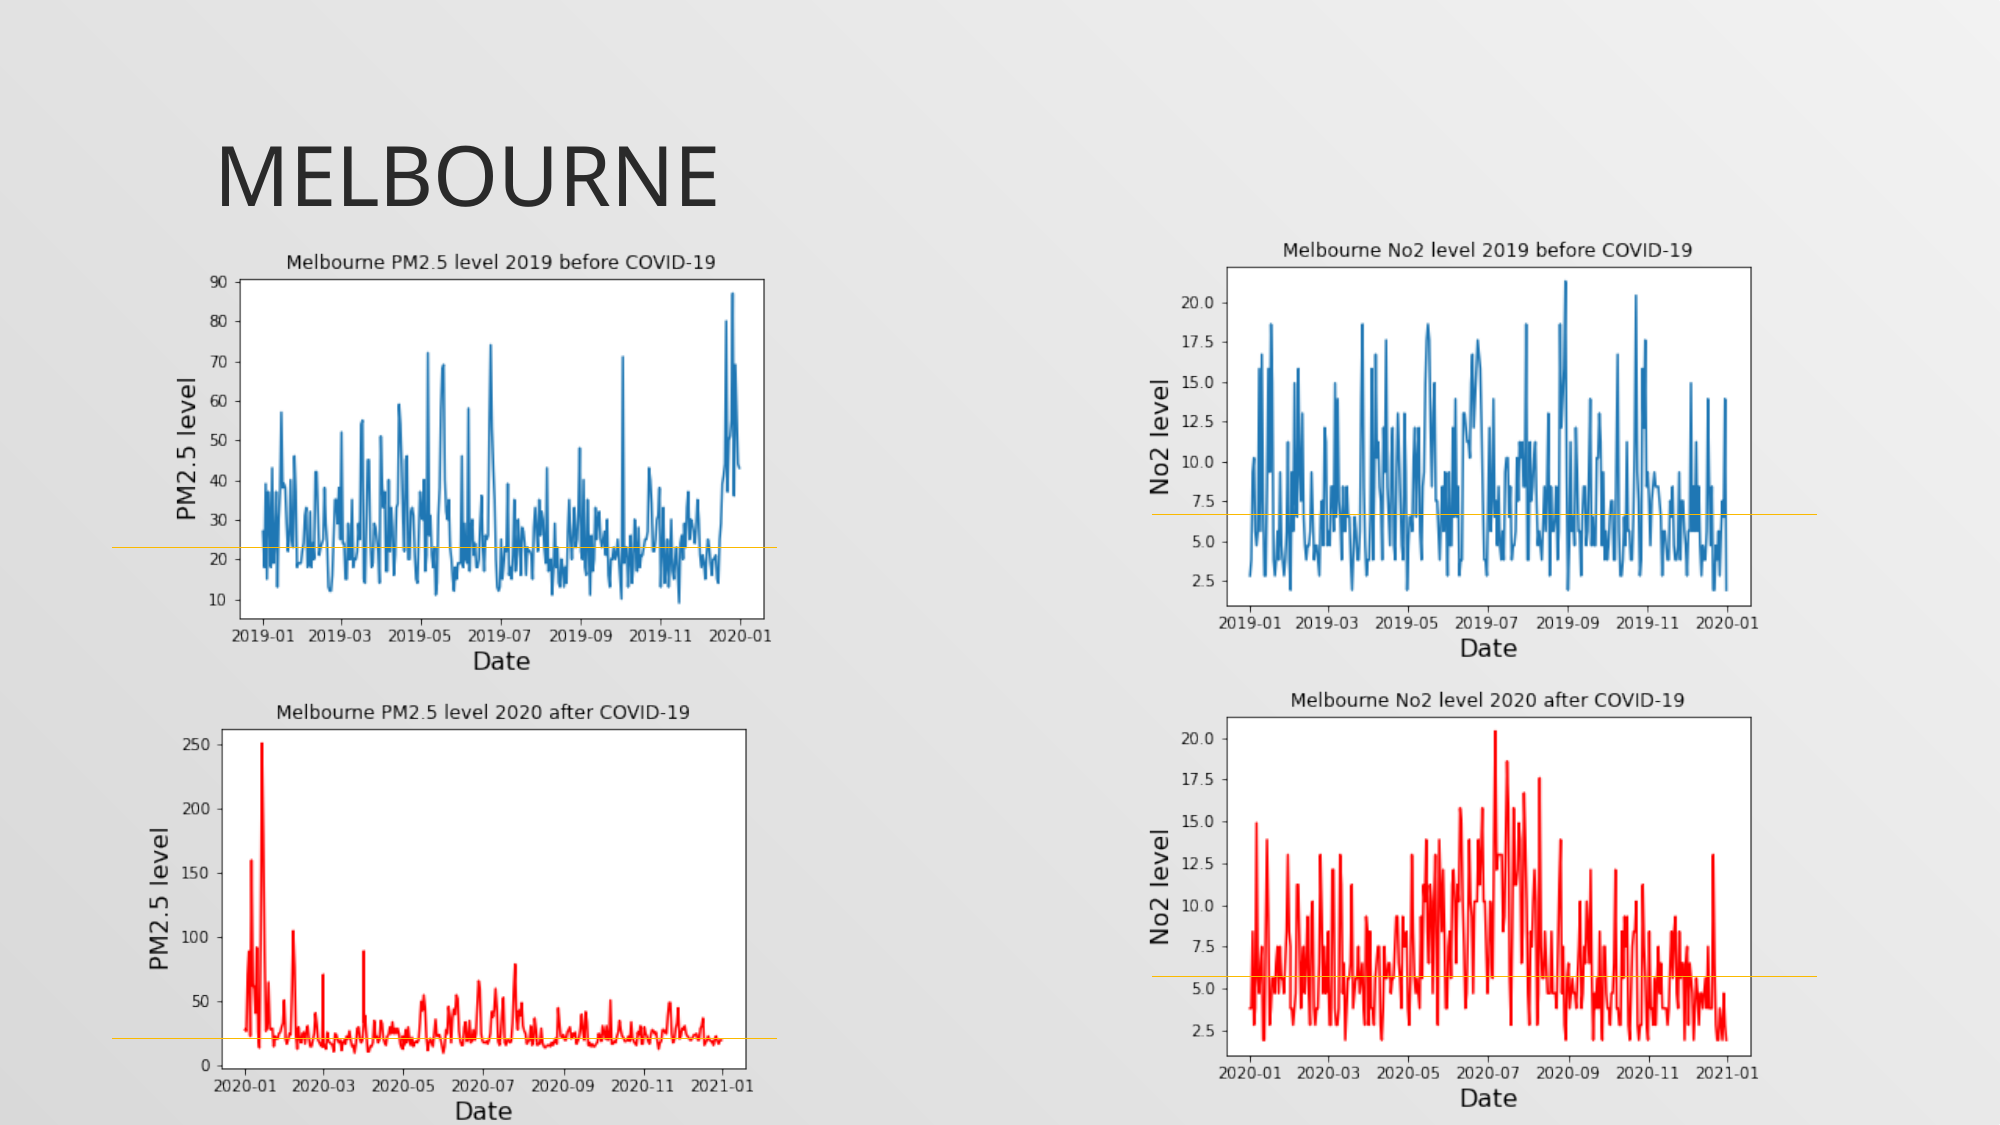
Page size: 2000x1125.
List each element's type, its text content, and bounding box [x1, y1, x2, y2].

title Melbourne [199, 15, 1800, 233]
picture [1142, 212, 1818, 1112]
picture [137, 224, 831, 1125]
